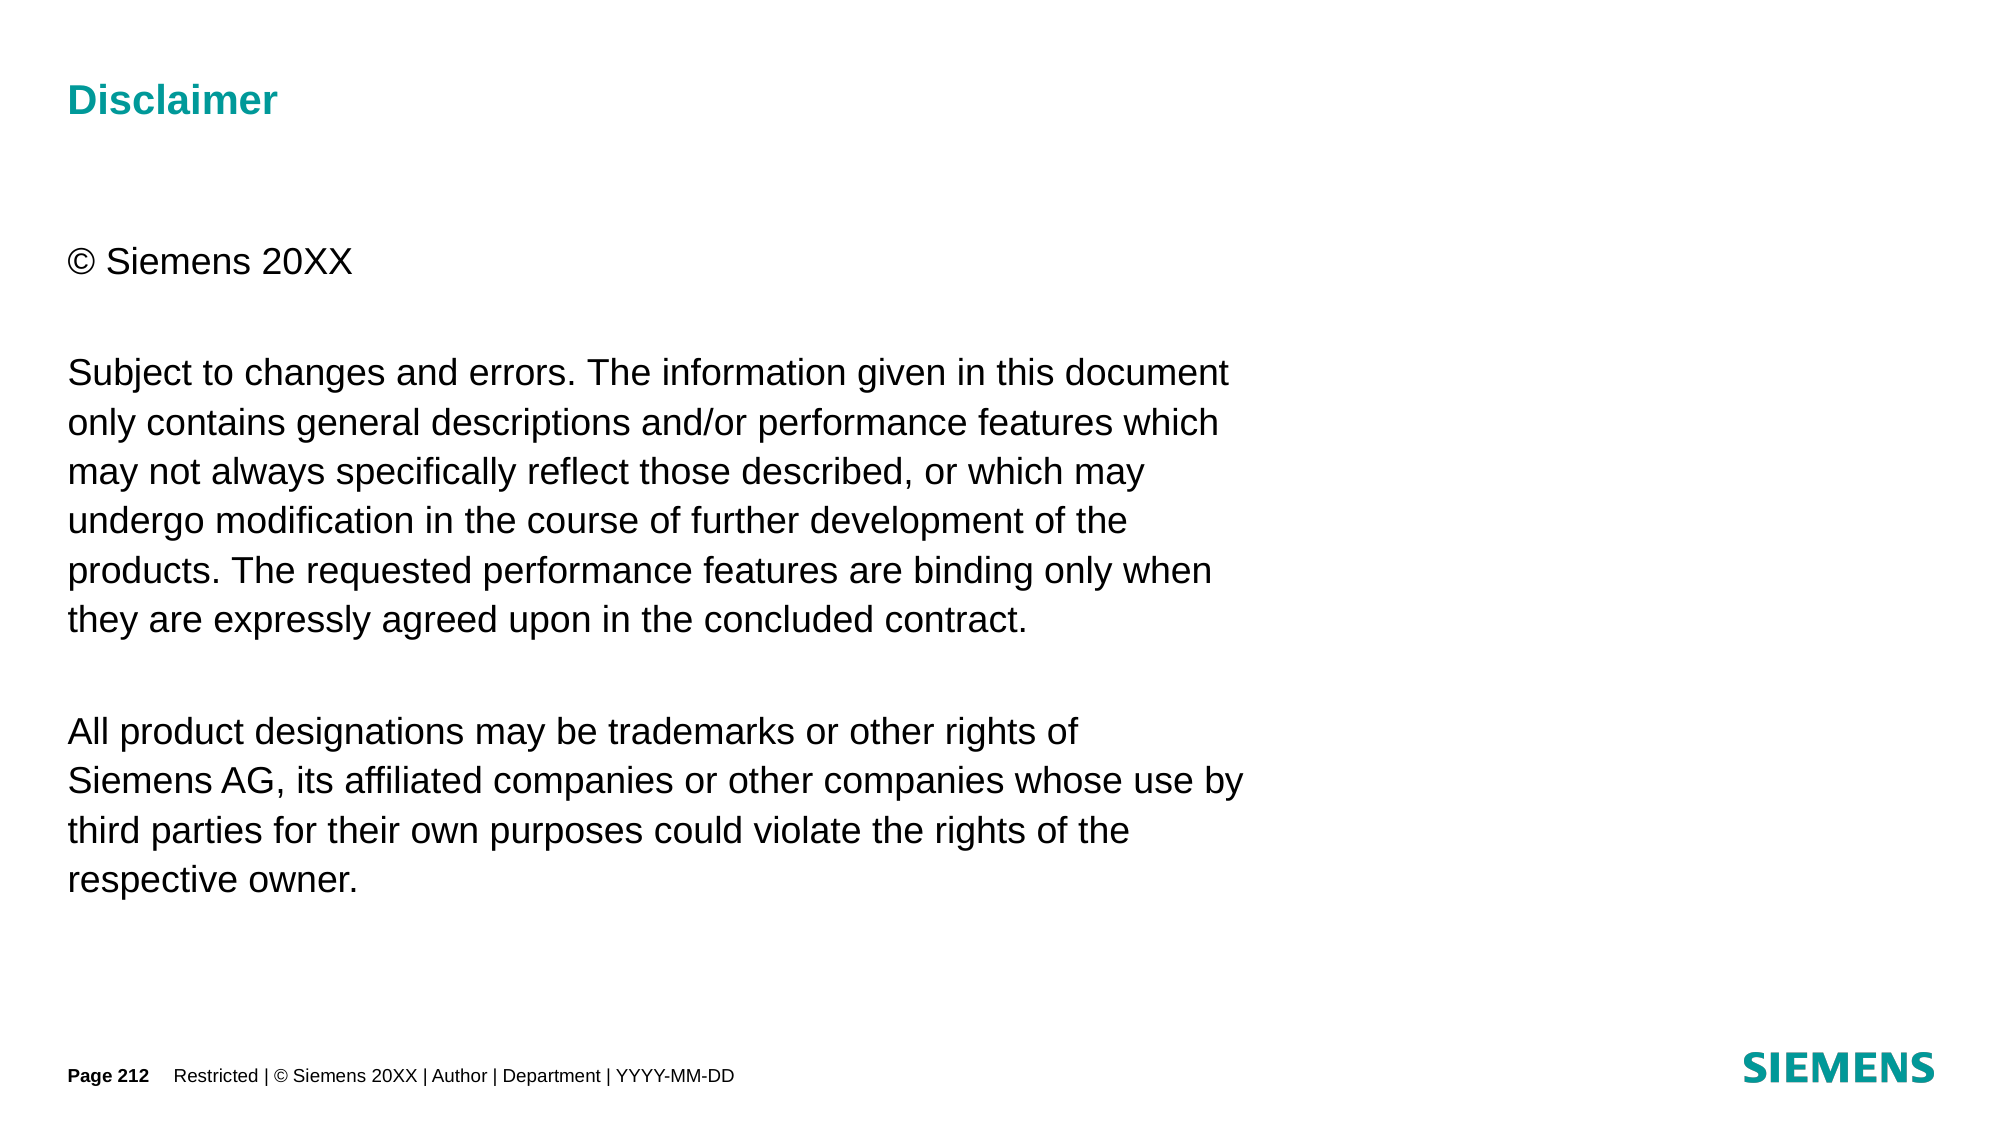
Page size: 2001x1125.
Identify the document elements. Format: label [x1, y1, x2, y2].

footer [174, 1035, 1686, 1125]
title [67, 78, 1686, 173]
slide_number [67, 1035, 174, 1125]
picture [1744, 1052, 1934, 1083]
list [67, 232, 1249, 1012]
